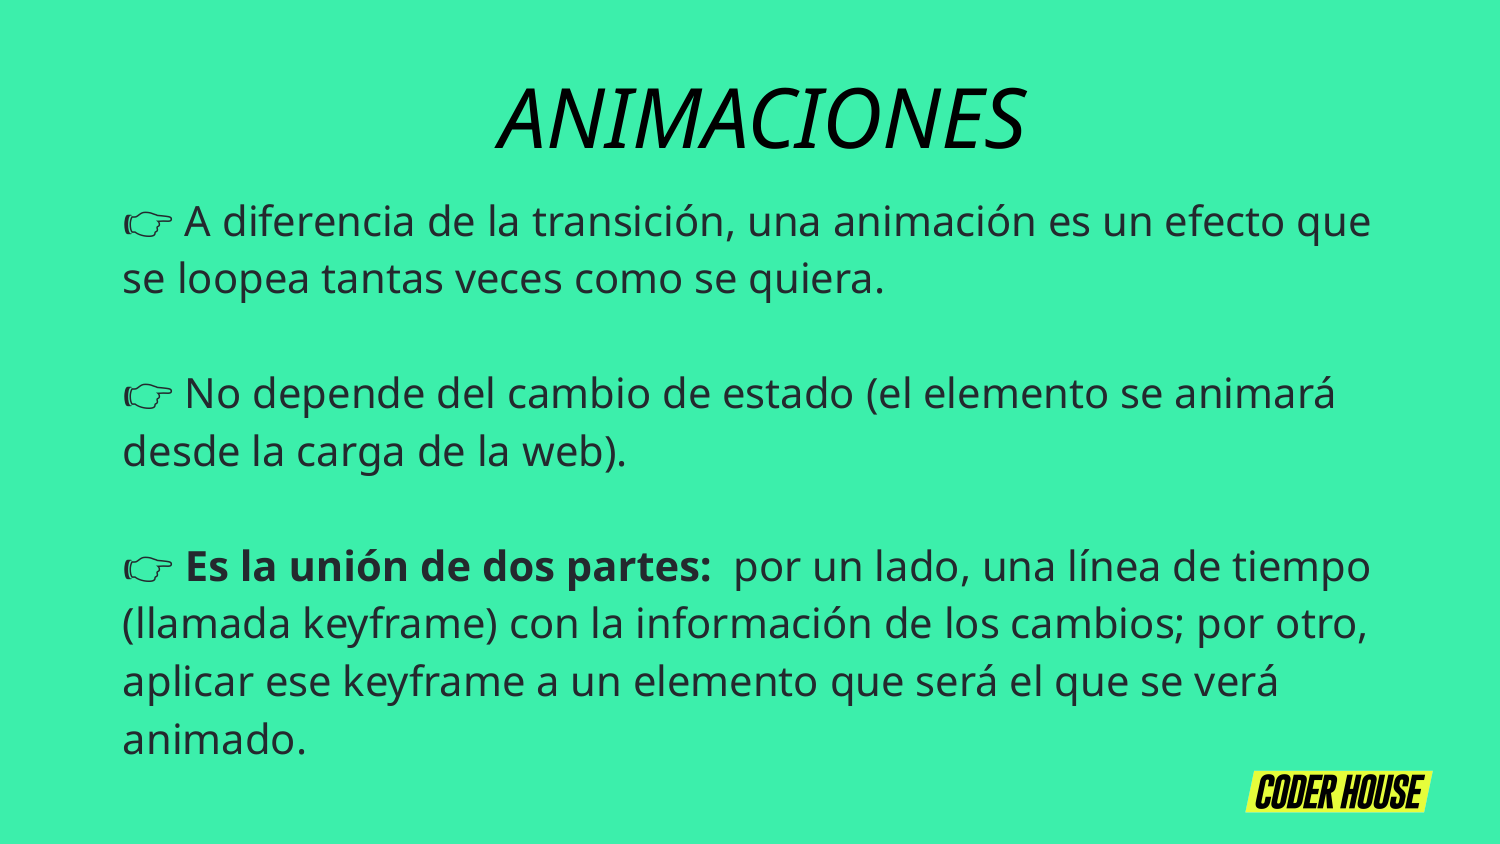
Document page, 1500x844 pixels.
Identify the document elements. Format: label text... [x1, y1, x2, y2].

text_box 👉 A diferencia de la transición, una animación es un efecto que se loopea tantas veces como se quiera. 👉 No depende del cambio de estado (el elemento se animará desde la carga de la web). 👉 Es la unión de dos partes: por un lado, una línea de tiempo (llamada keyframe) con la información de los cambios; por otro, aplicar ese keyframe a un elemento que será el que se verá animado. [107, 122, 1392, 705]
picture [1241, 764, 1437, 819]
text_box ANIMACIONES [328, 33, 1199, 197]
